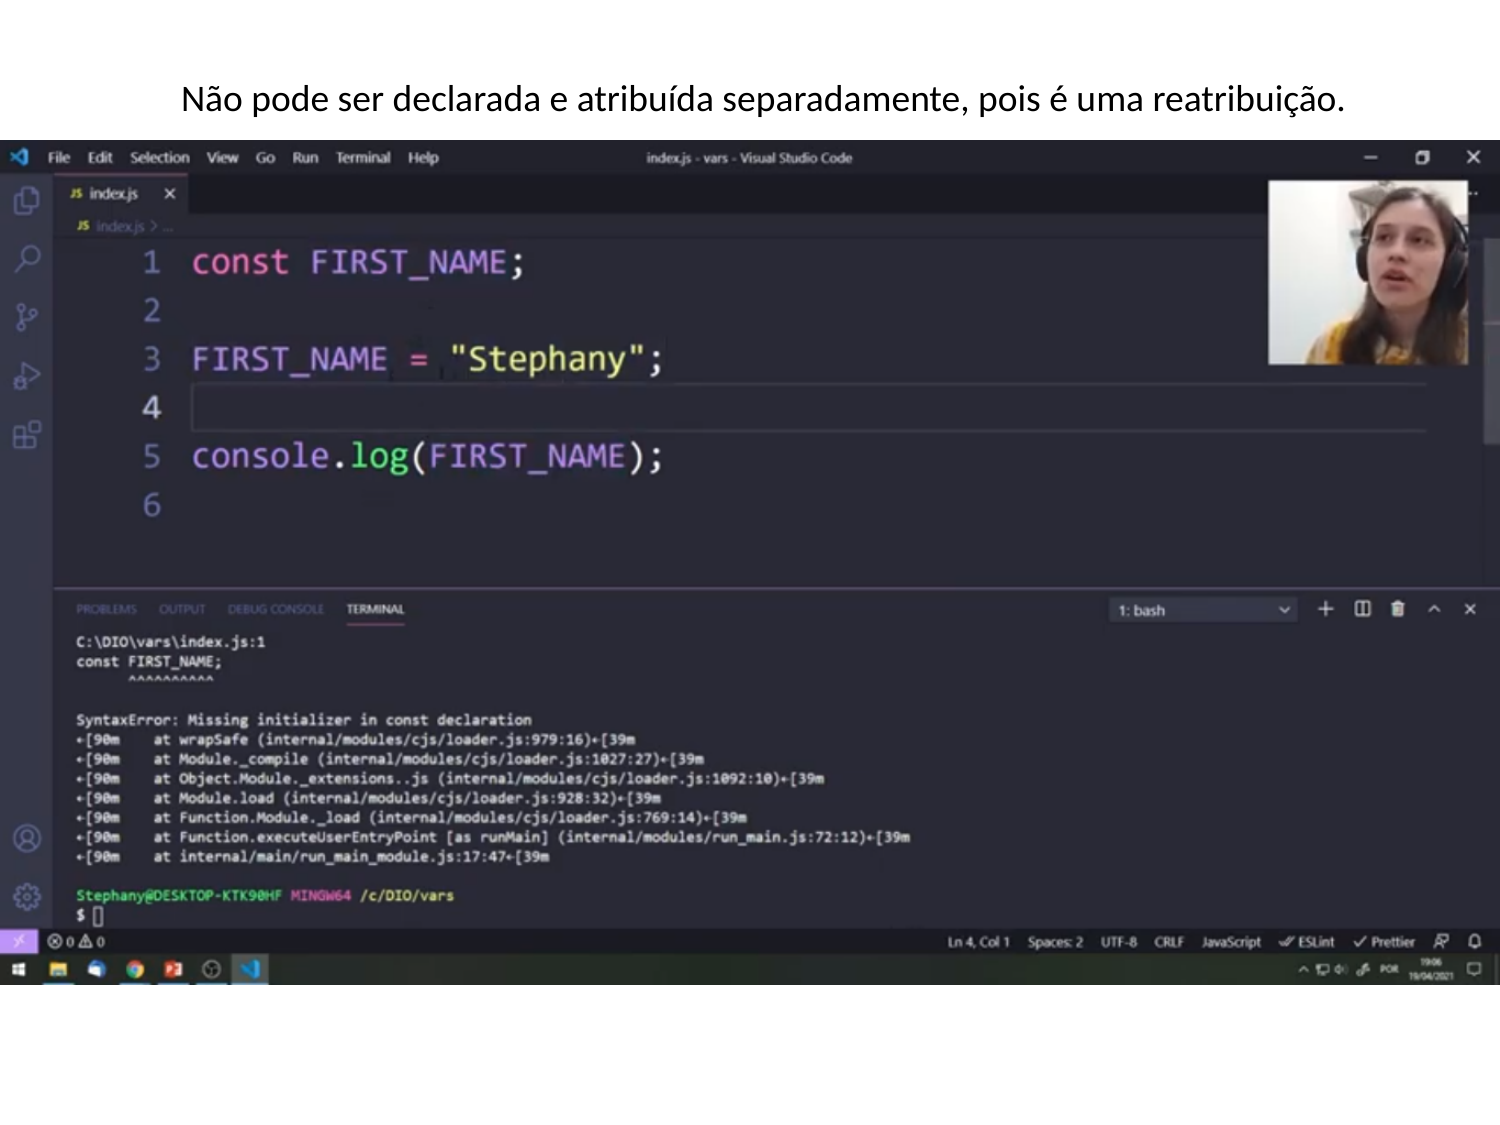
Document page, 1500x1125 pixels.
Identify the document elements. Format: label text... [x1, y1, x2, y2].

text_box Não pode ser declarada e atribuída separadamente, pois é uma reatribuição. [166, 66, 1363, 127]
picture [0, 140, 1500, 985]
